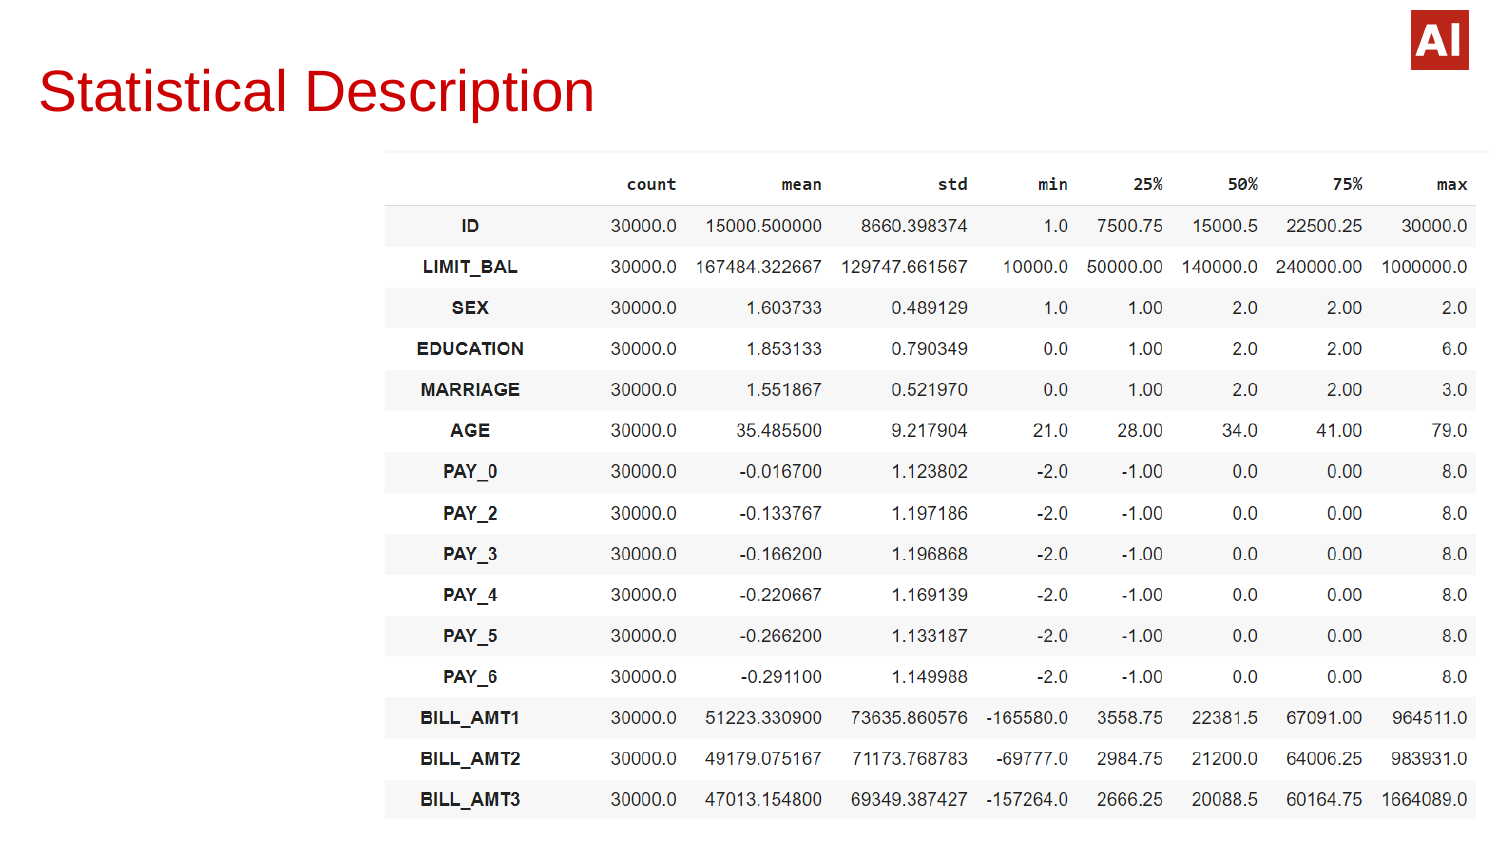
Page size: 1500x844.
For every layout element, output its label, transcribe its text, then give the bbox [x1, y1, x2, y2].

title Statistical Description [23, 38, 1422, 132]
picture [384, 149, 1489, 819]
picture [1411, 10, 1469, 70]
